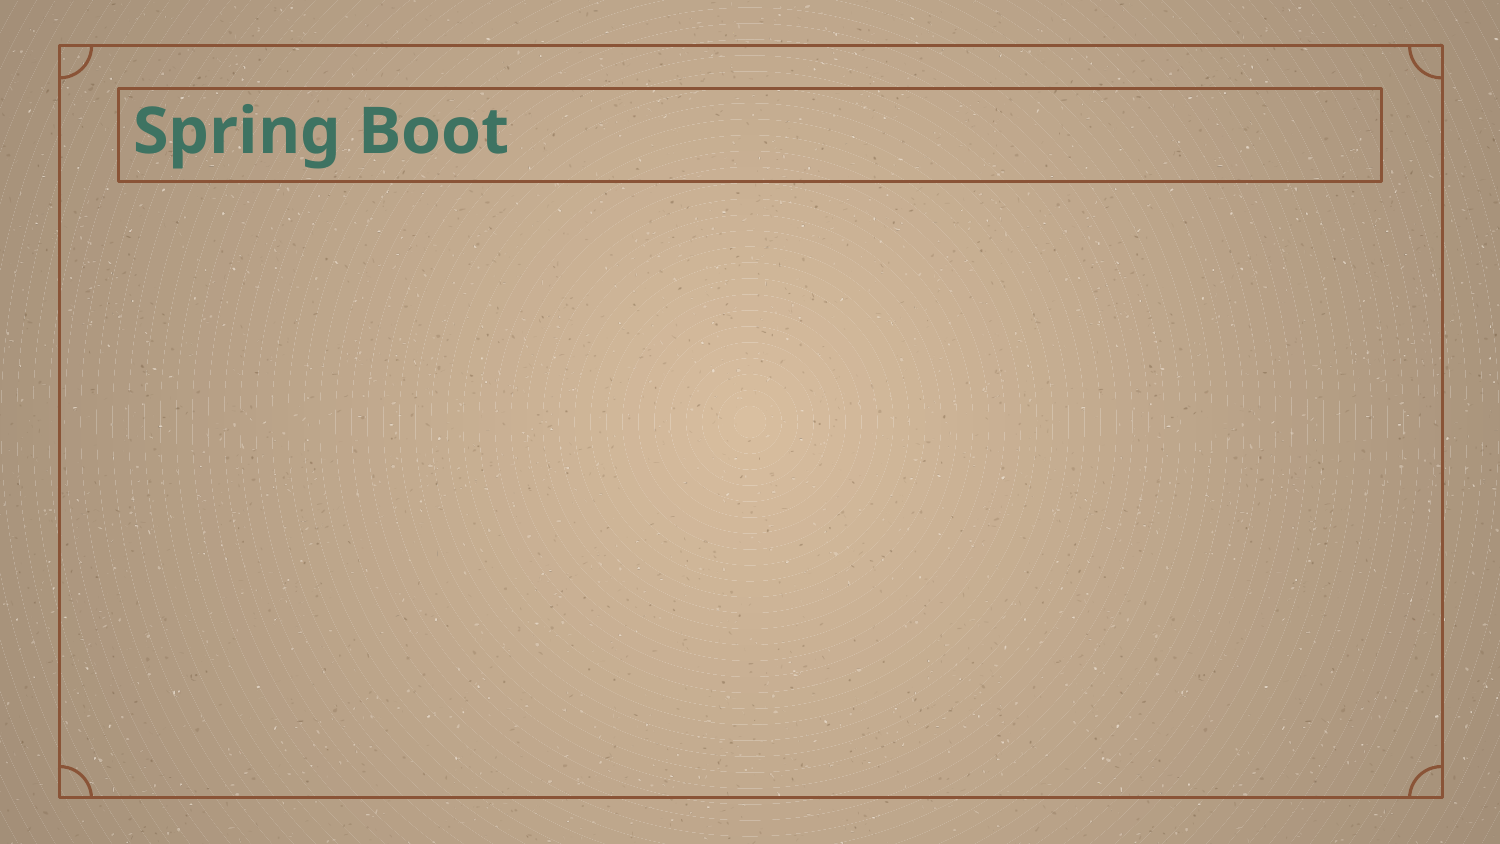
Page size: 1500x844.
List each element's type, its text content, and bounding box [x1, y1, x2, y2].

picture [0, 0, 1500, 844]
title Spring Boot [117, 87, 1383, 183]
